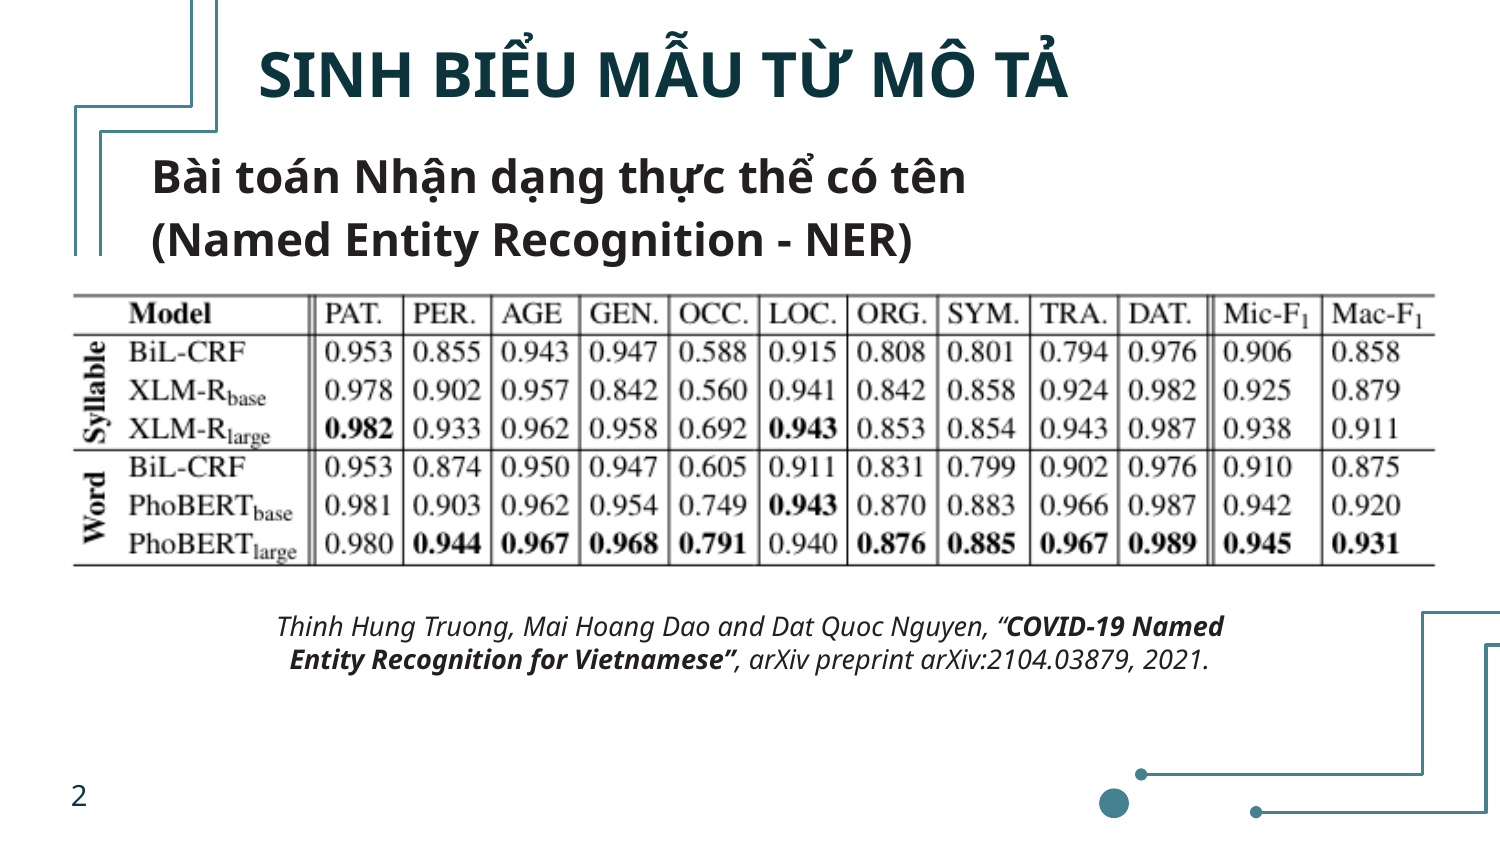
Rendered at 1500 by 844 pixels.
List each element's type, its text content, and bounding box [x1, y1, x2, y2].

picture [21, 255, 1479, 574]
title SINH BIỂU MẪU TỪ MÔ TẢ [243, 25, 1160, 120]
text_box 2 [55, 762, 90, 810]
subtitle Bài toán Nhận dạng thực thể có tên (Named Entity Recognition - NER) [136, 135, 1012, 254]
text_box Thinh Hung Truong, Mai Hoang Dao and Dat Quoc Nguyen, “COVID-19 Named Entity Recognition for Vietnamese”, arXiv preprint arXiv:2104.03879, 2021. [169, 594, 1331, 690]
